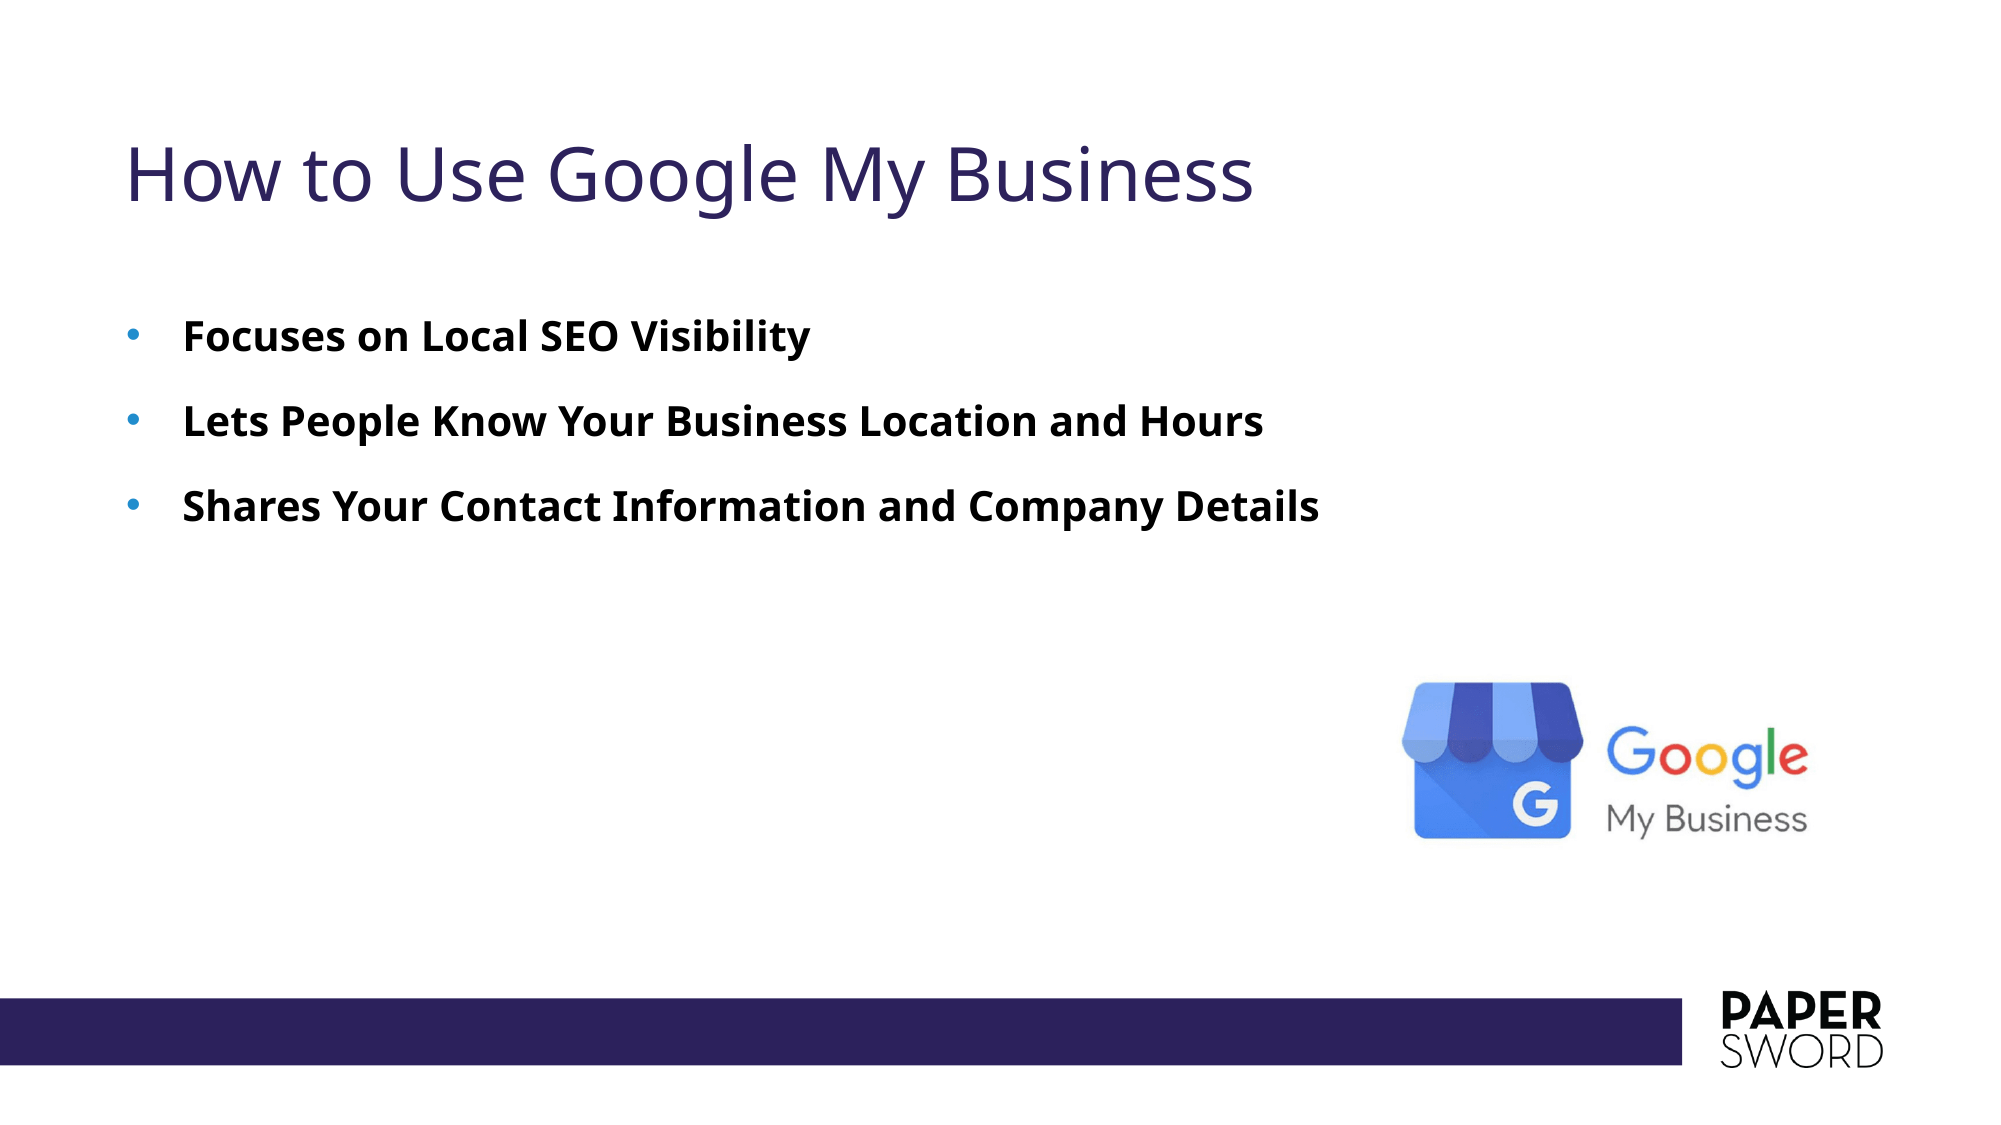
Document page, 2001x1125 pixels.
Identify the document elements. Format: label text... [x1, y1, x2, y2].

list Focuses on Local SEO Visibility Lets People Know Your Business Location and Hours Shares Your Contact Information and Company Details [111, 291, 1881, 937]
title How to Use Google My Business [109, 109, 1880, 227]
picture [1720, 990, 1883, 1068]
picture [1343, 637, 1880, 909]
